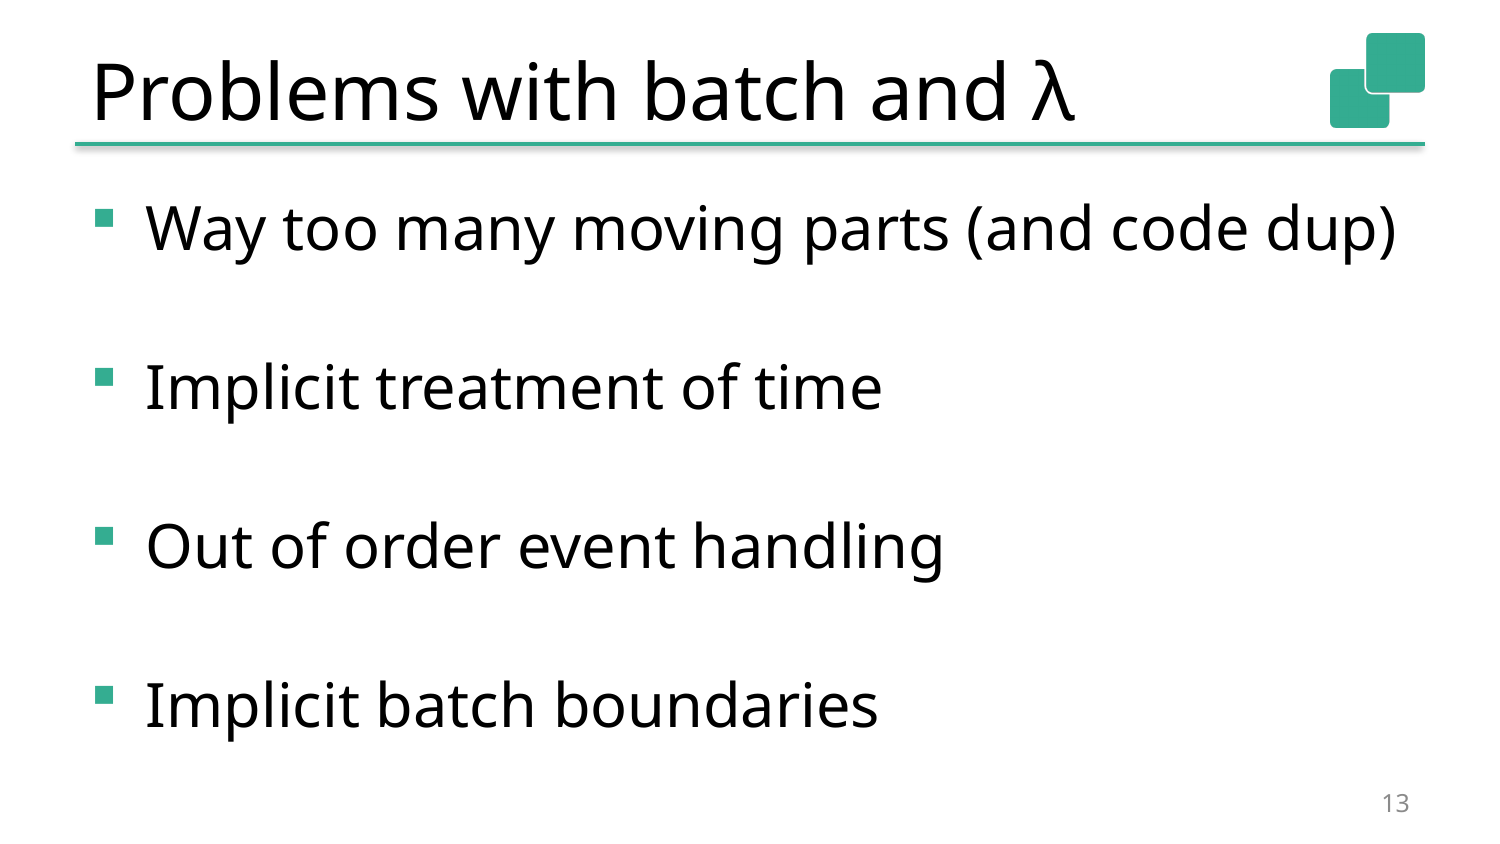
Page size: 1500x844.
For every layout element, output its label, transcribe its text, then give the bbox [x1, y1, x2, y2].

title Problems with batch and λ [75, 33, 1302, 145]
picture [1330, 33, 1425, 128]
slide_number 13 [1074, 782, 1425, 827]
list Way too many moving parts (and code dup) Implicit treatment of time Out of order event handling Implicit batch boundaries [75, 181, 1425, 754]
